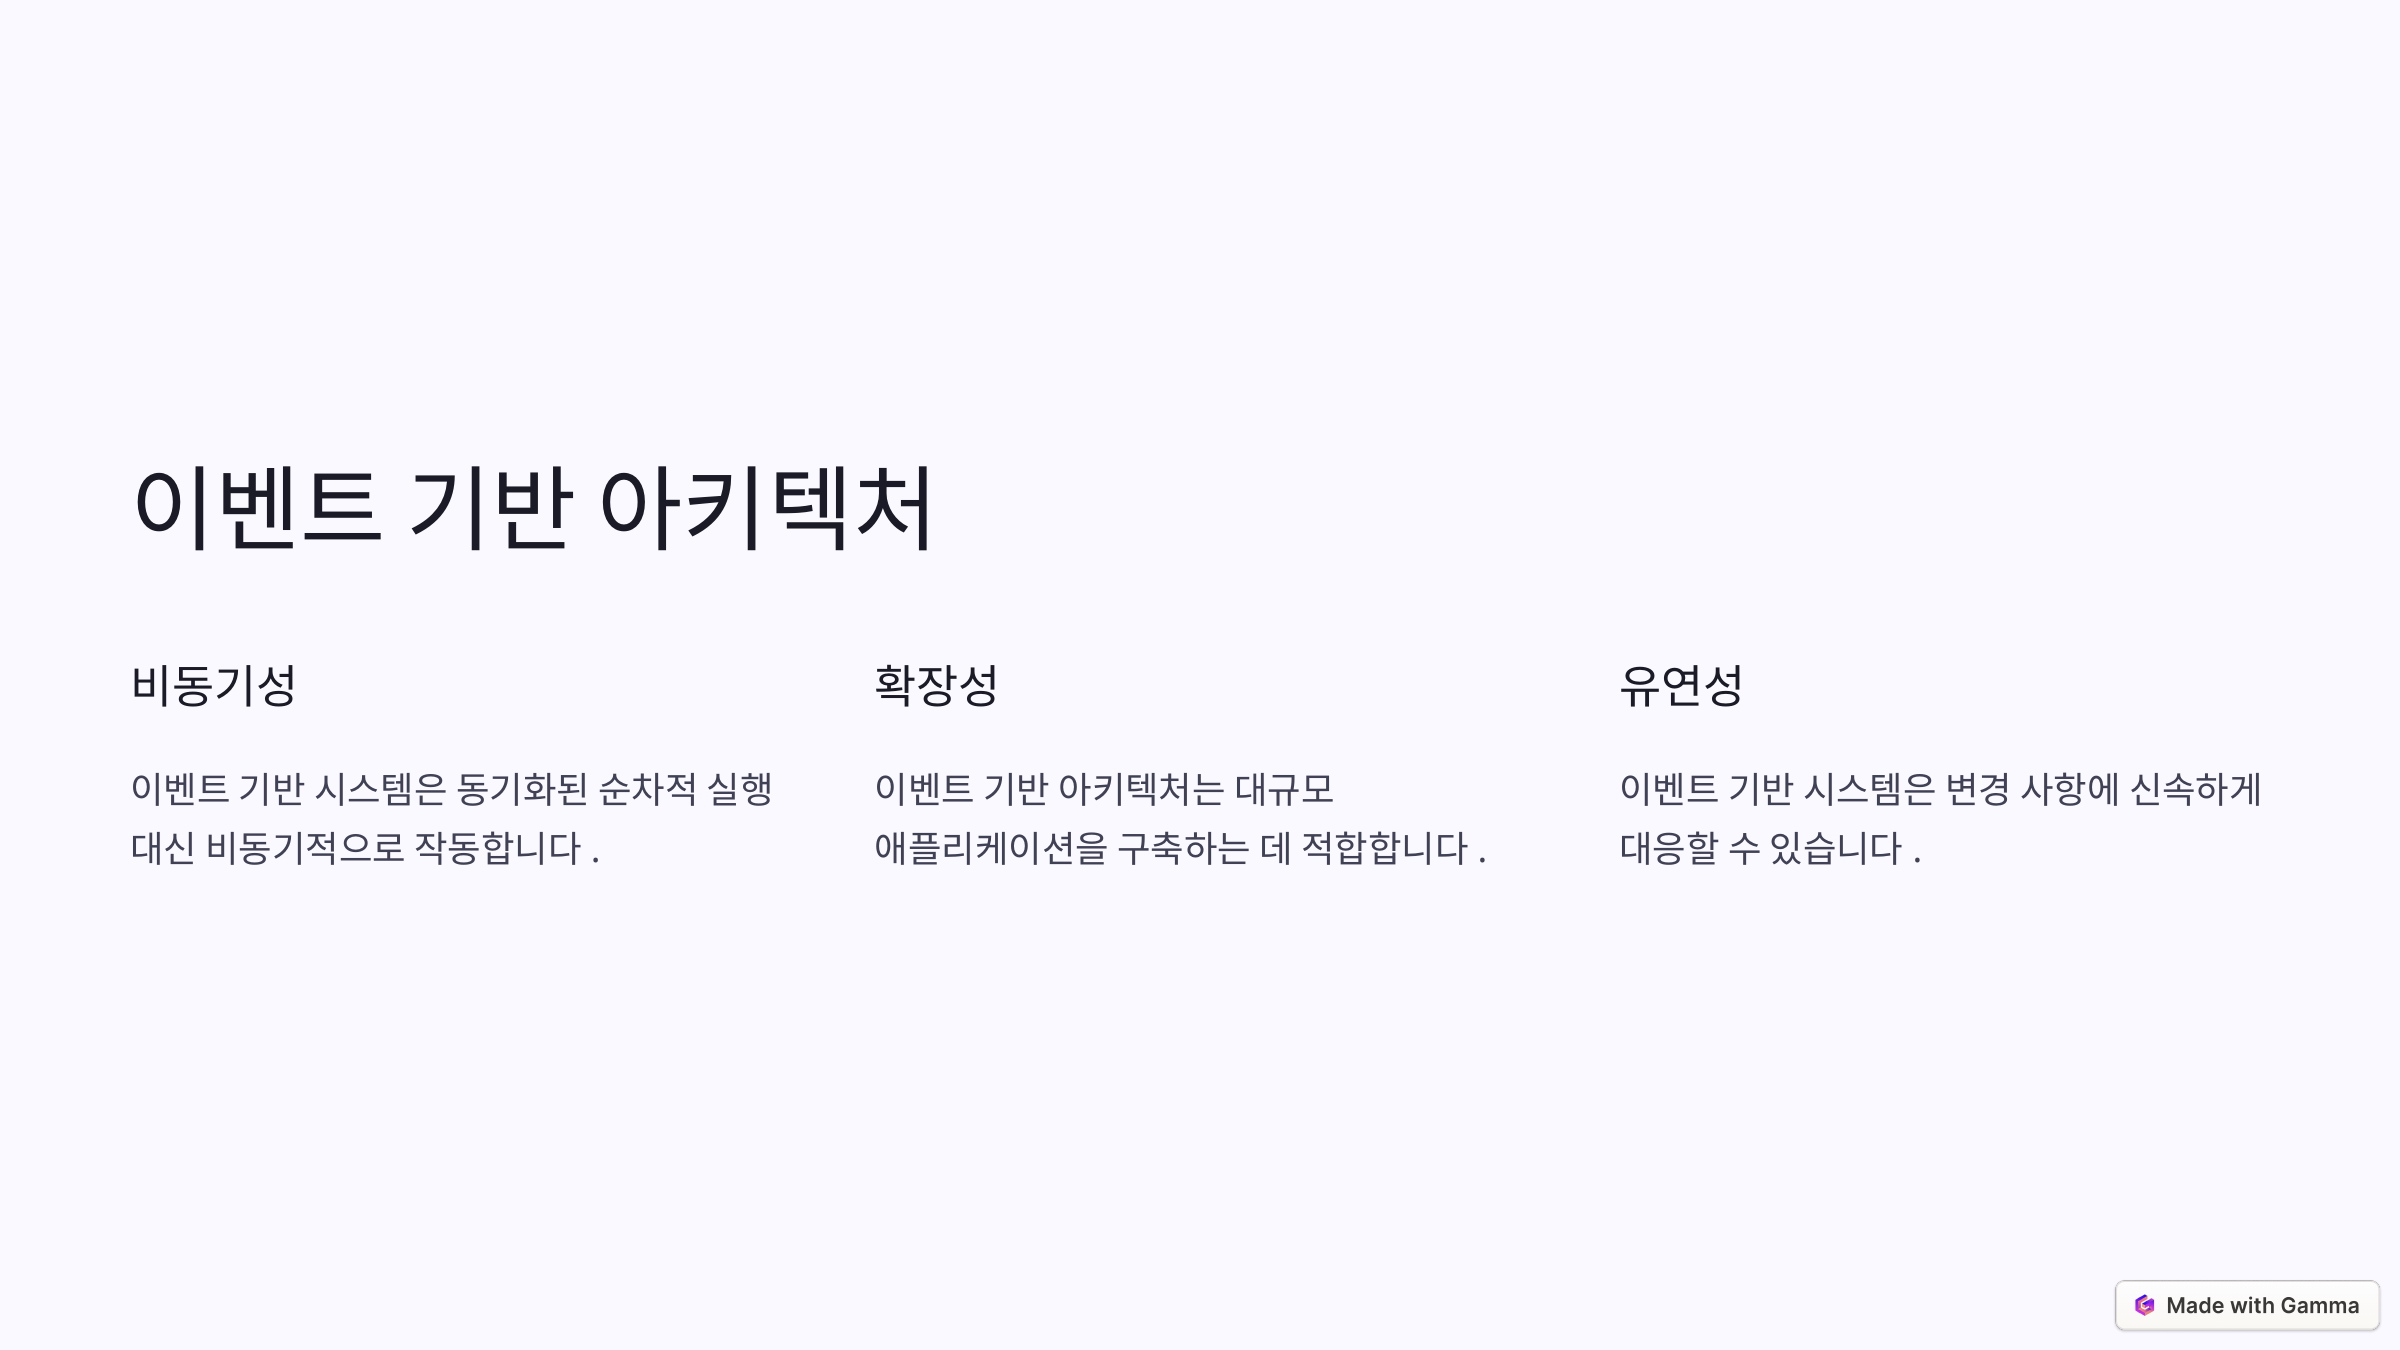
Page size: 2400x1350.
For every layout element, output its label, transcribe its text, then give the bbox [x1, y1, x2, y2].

text_box 이벤트 기반 아키텍처는 대규모 애플리케이션을 구축하는 데 적합합니다. [874, 751, 1528, 871]
text_box 확장성 [874, 655, 1340, 714]
text_box 유연성 [1619, 655, 2085, 714]
text_box 이벤트 기반 아키텍처 [130, 446, 1061, 563]
text_box 이벤트 기반 시스템은 변경 사항에 신속하게 대응할 수 있습니다. [1619, 751, 2272, 871]
text_box 이벤트 기반 시스템은 동기화된 순차적 실행 대신 비동기적으로 작동합니다. [130, 751, 783, 871]
picture [2106, 1271, 2389, 1339]
text_box 비동기성 [130, 655, 596, 714]
